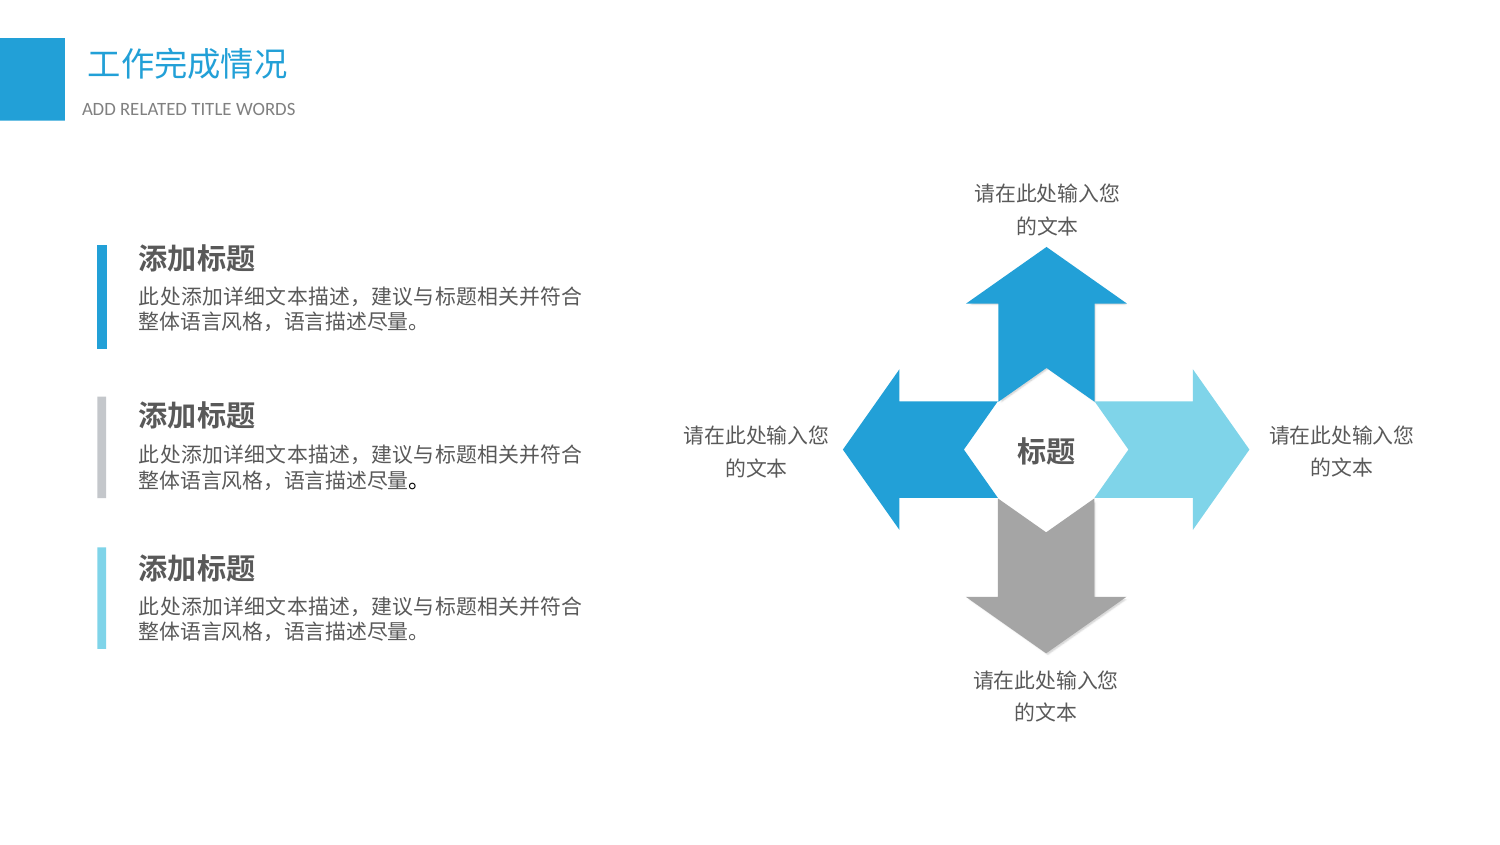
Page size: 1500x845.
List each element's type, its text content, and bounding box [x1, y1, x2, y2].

text_box [97, 246, 107, 348]
text_box 请在此处输入您的文本 [1252, 409, 1432, 486]
text_box [965, 498, 1127, 654]
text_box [123, 390, 598, 502]
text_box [123, 542, 598, 653]
text_box [1094, 369, 1250, 530]
text_box 请在此处输入您的文本 [953, 654, 1139, 731]
text_box [844, 369, 998, 530]
text_box 标题 [970, 427, 1123, 474]
text_box [97, 396, 107, 499]
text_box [123, 232, 598, 342]
text_box [966, 246, 1127, 402]
text_box [97, 547, 107, 649]
text_box 请在此处输入您的文本 [669, 410, 844, 487]
text_box 请在此处输入您的文本 [956, 167, 1139, 244]
